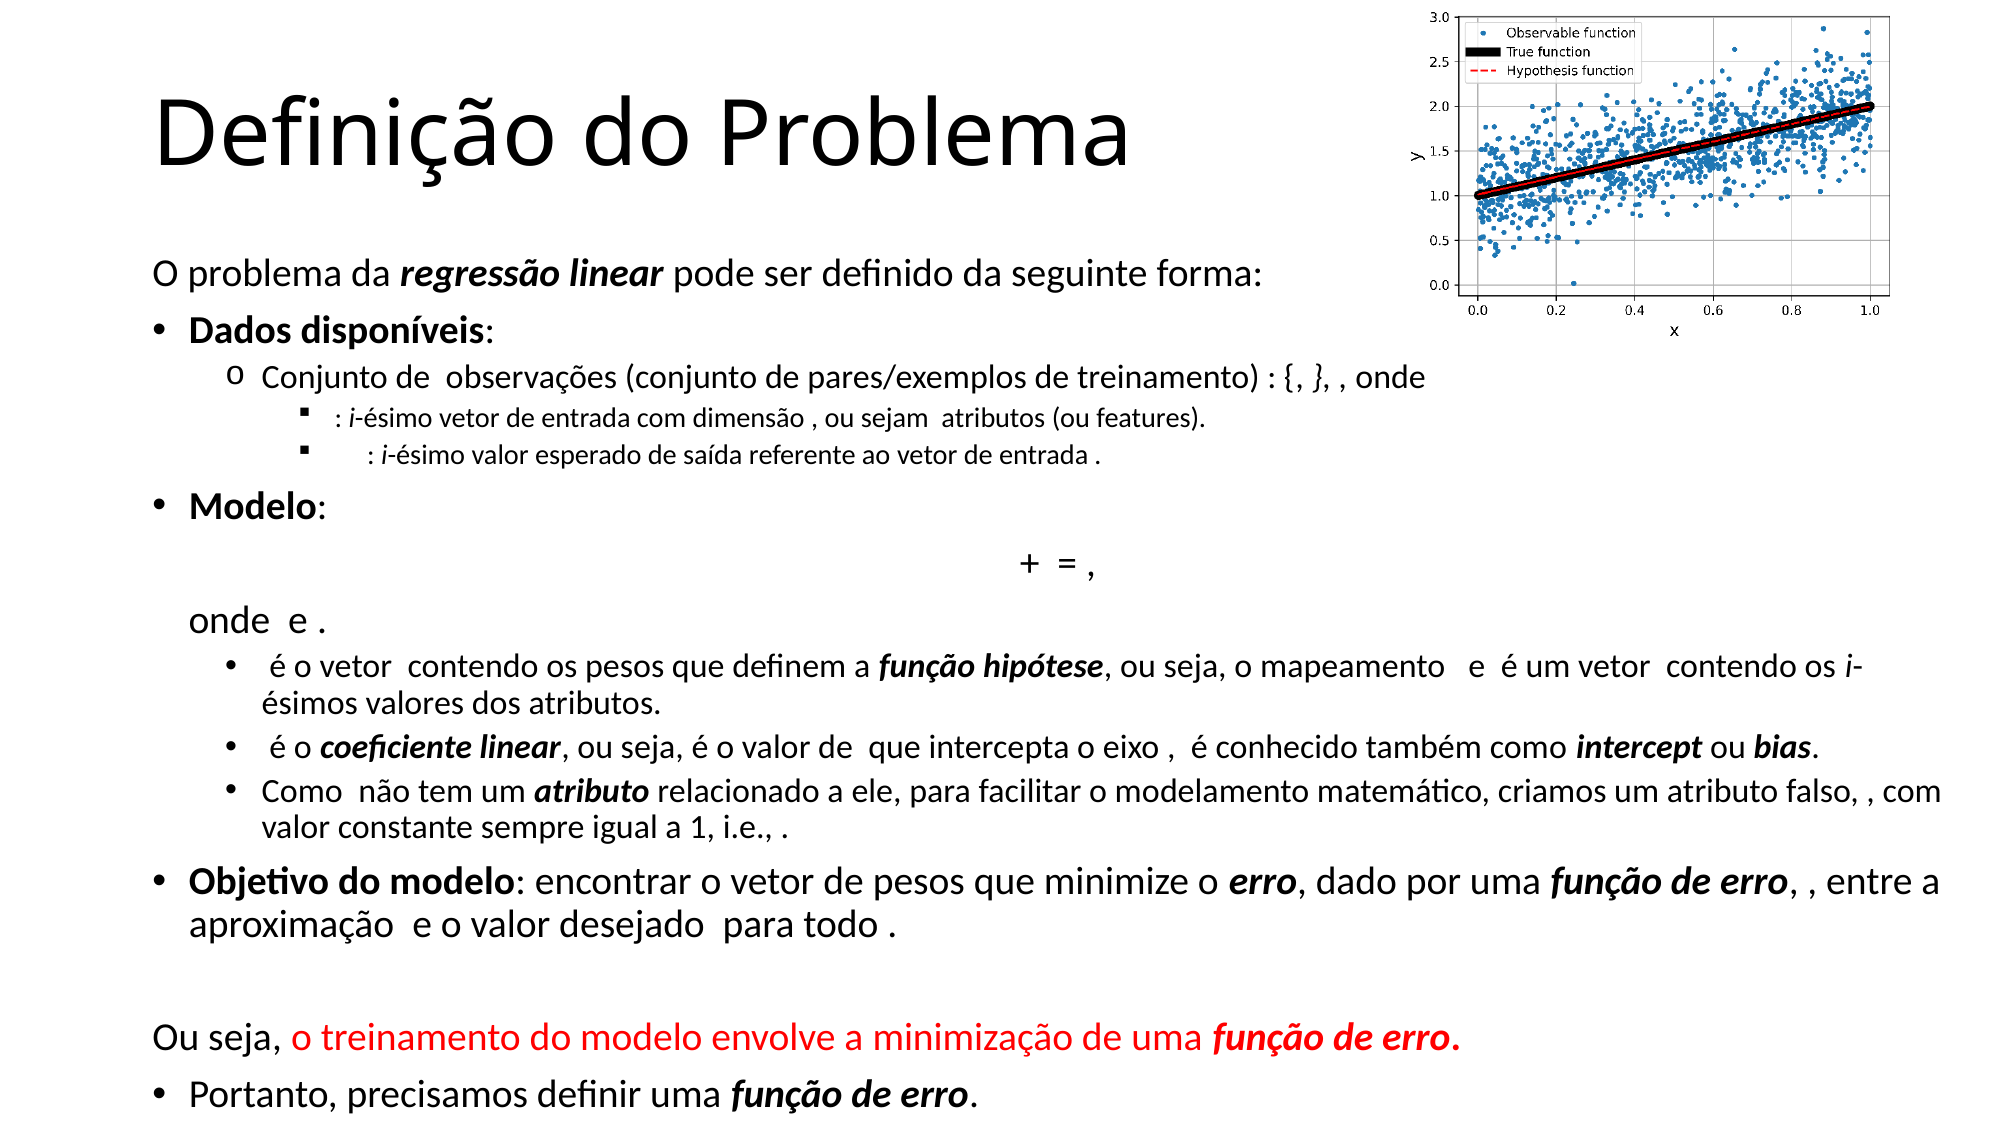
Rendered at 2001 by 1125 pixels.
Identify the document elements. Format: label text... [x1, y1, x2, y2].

title Definição do Problema [137, 59, 1405, 213]
picture [1405, 8, 1893, 342]
